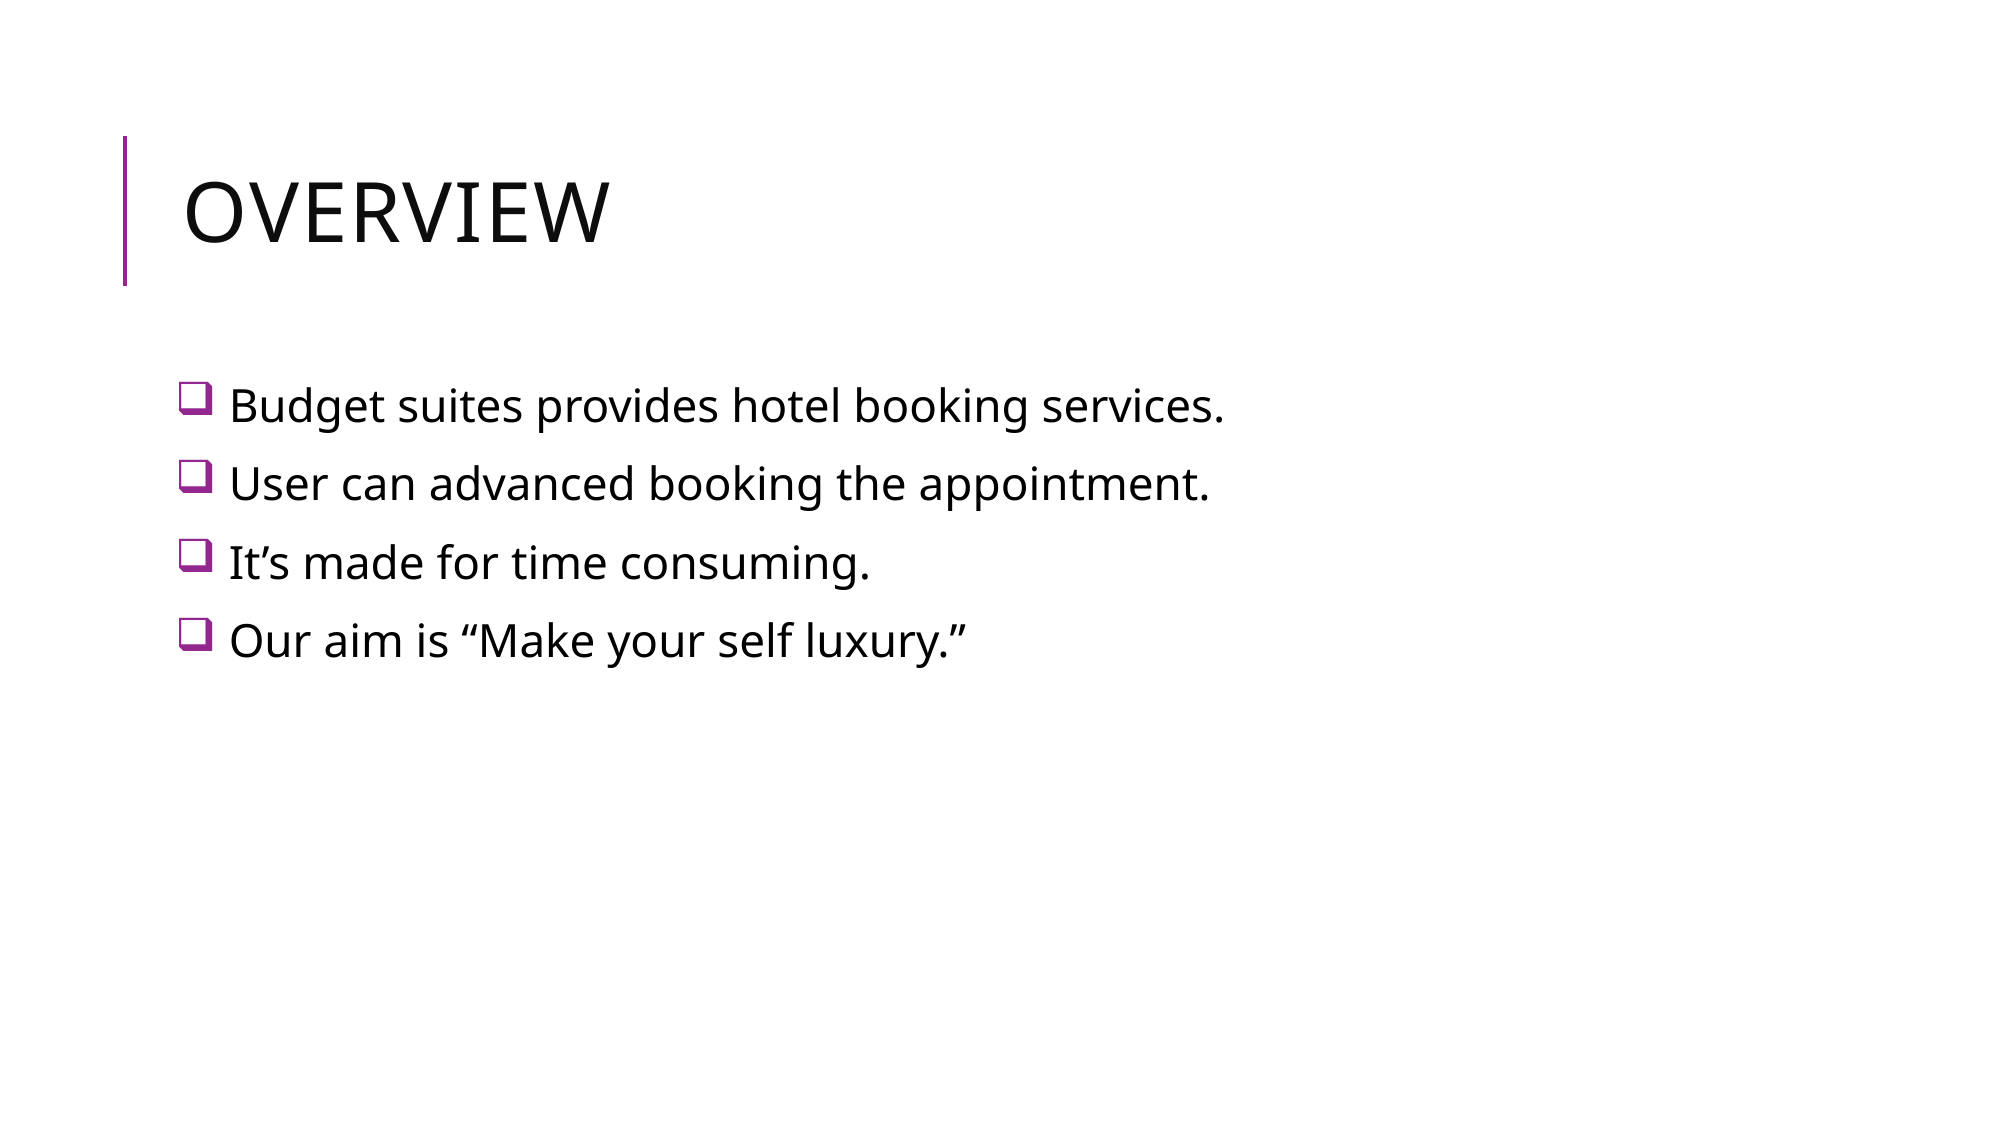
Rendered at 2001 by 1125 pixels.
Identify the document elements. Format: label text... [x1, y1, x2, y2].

title Overview [168, 96, 1763, 342]
list Budget suites provides hotel booking services. User can advanced booking the appointment. It’s made for time consuming. Our aim is “Make your self luxury.” [168, 375, 1763, 1035]
